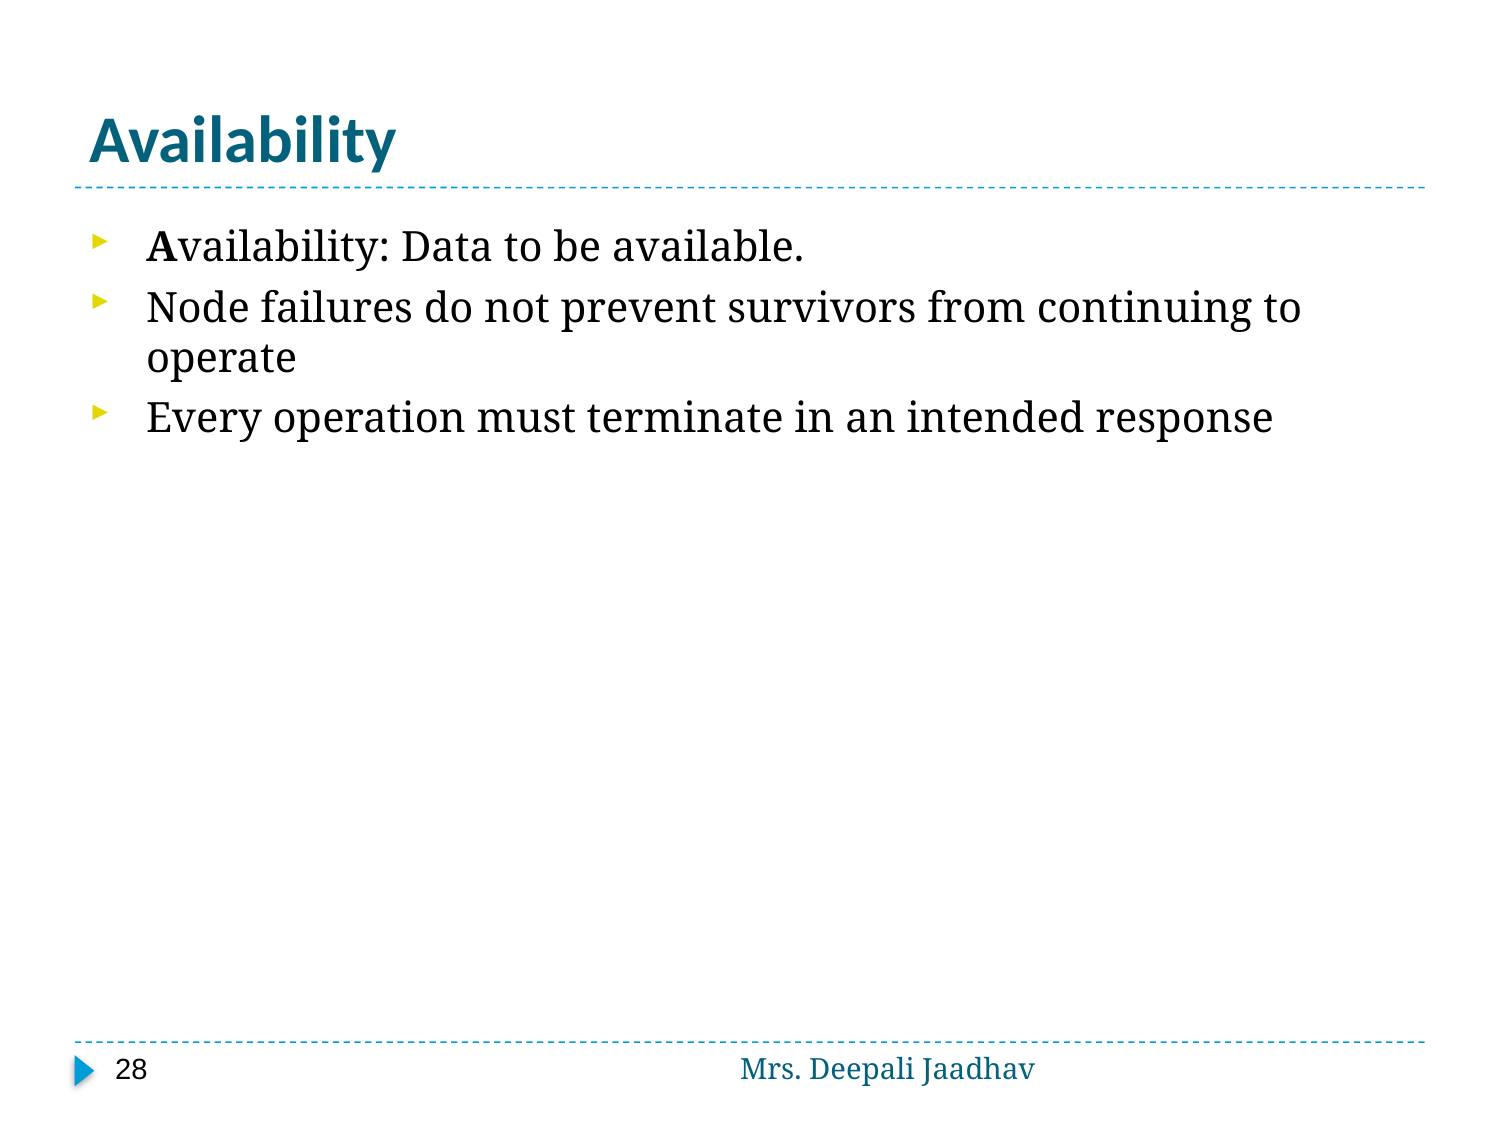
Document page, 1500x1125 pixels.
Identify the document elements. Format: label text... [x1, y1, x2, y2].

title Availability [75, 87, 1133, 184]
footer Mrs. Deepali Jaadhav [475, 1042, 1051, 1103]
list Availability: Data to be available. Node failures do not prevent survivors from continuing to operate Every operation must terminate in an intended response [75, 212, 1425, 850]
slide_number 28 [100, 1042, 426, 1103]
